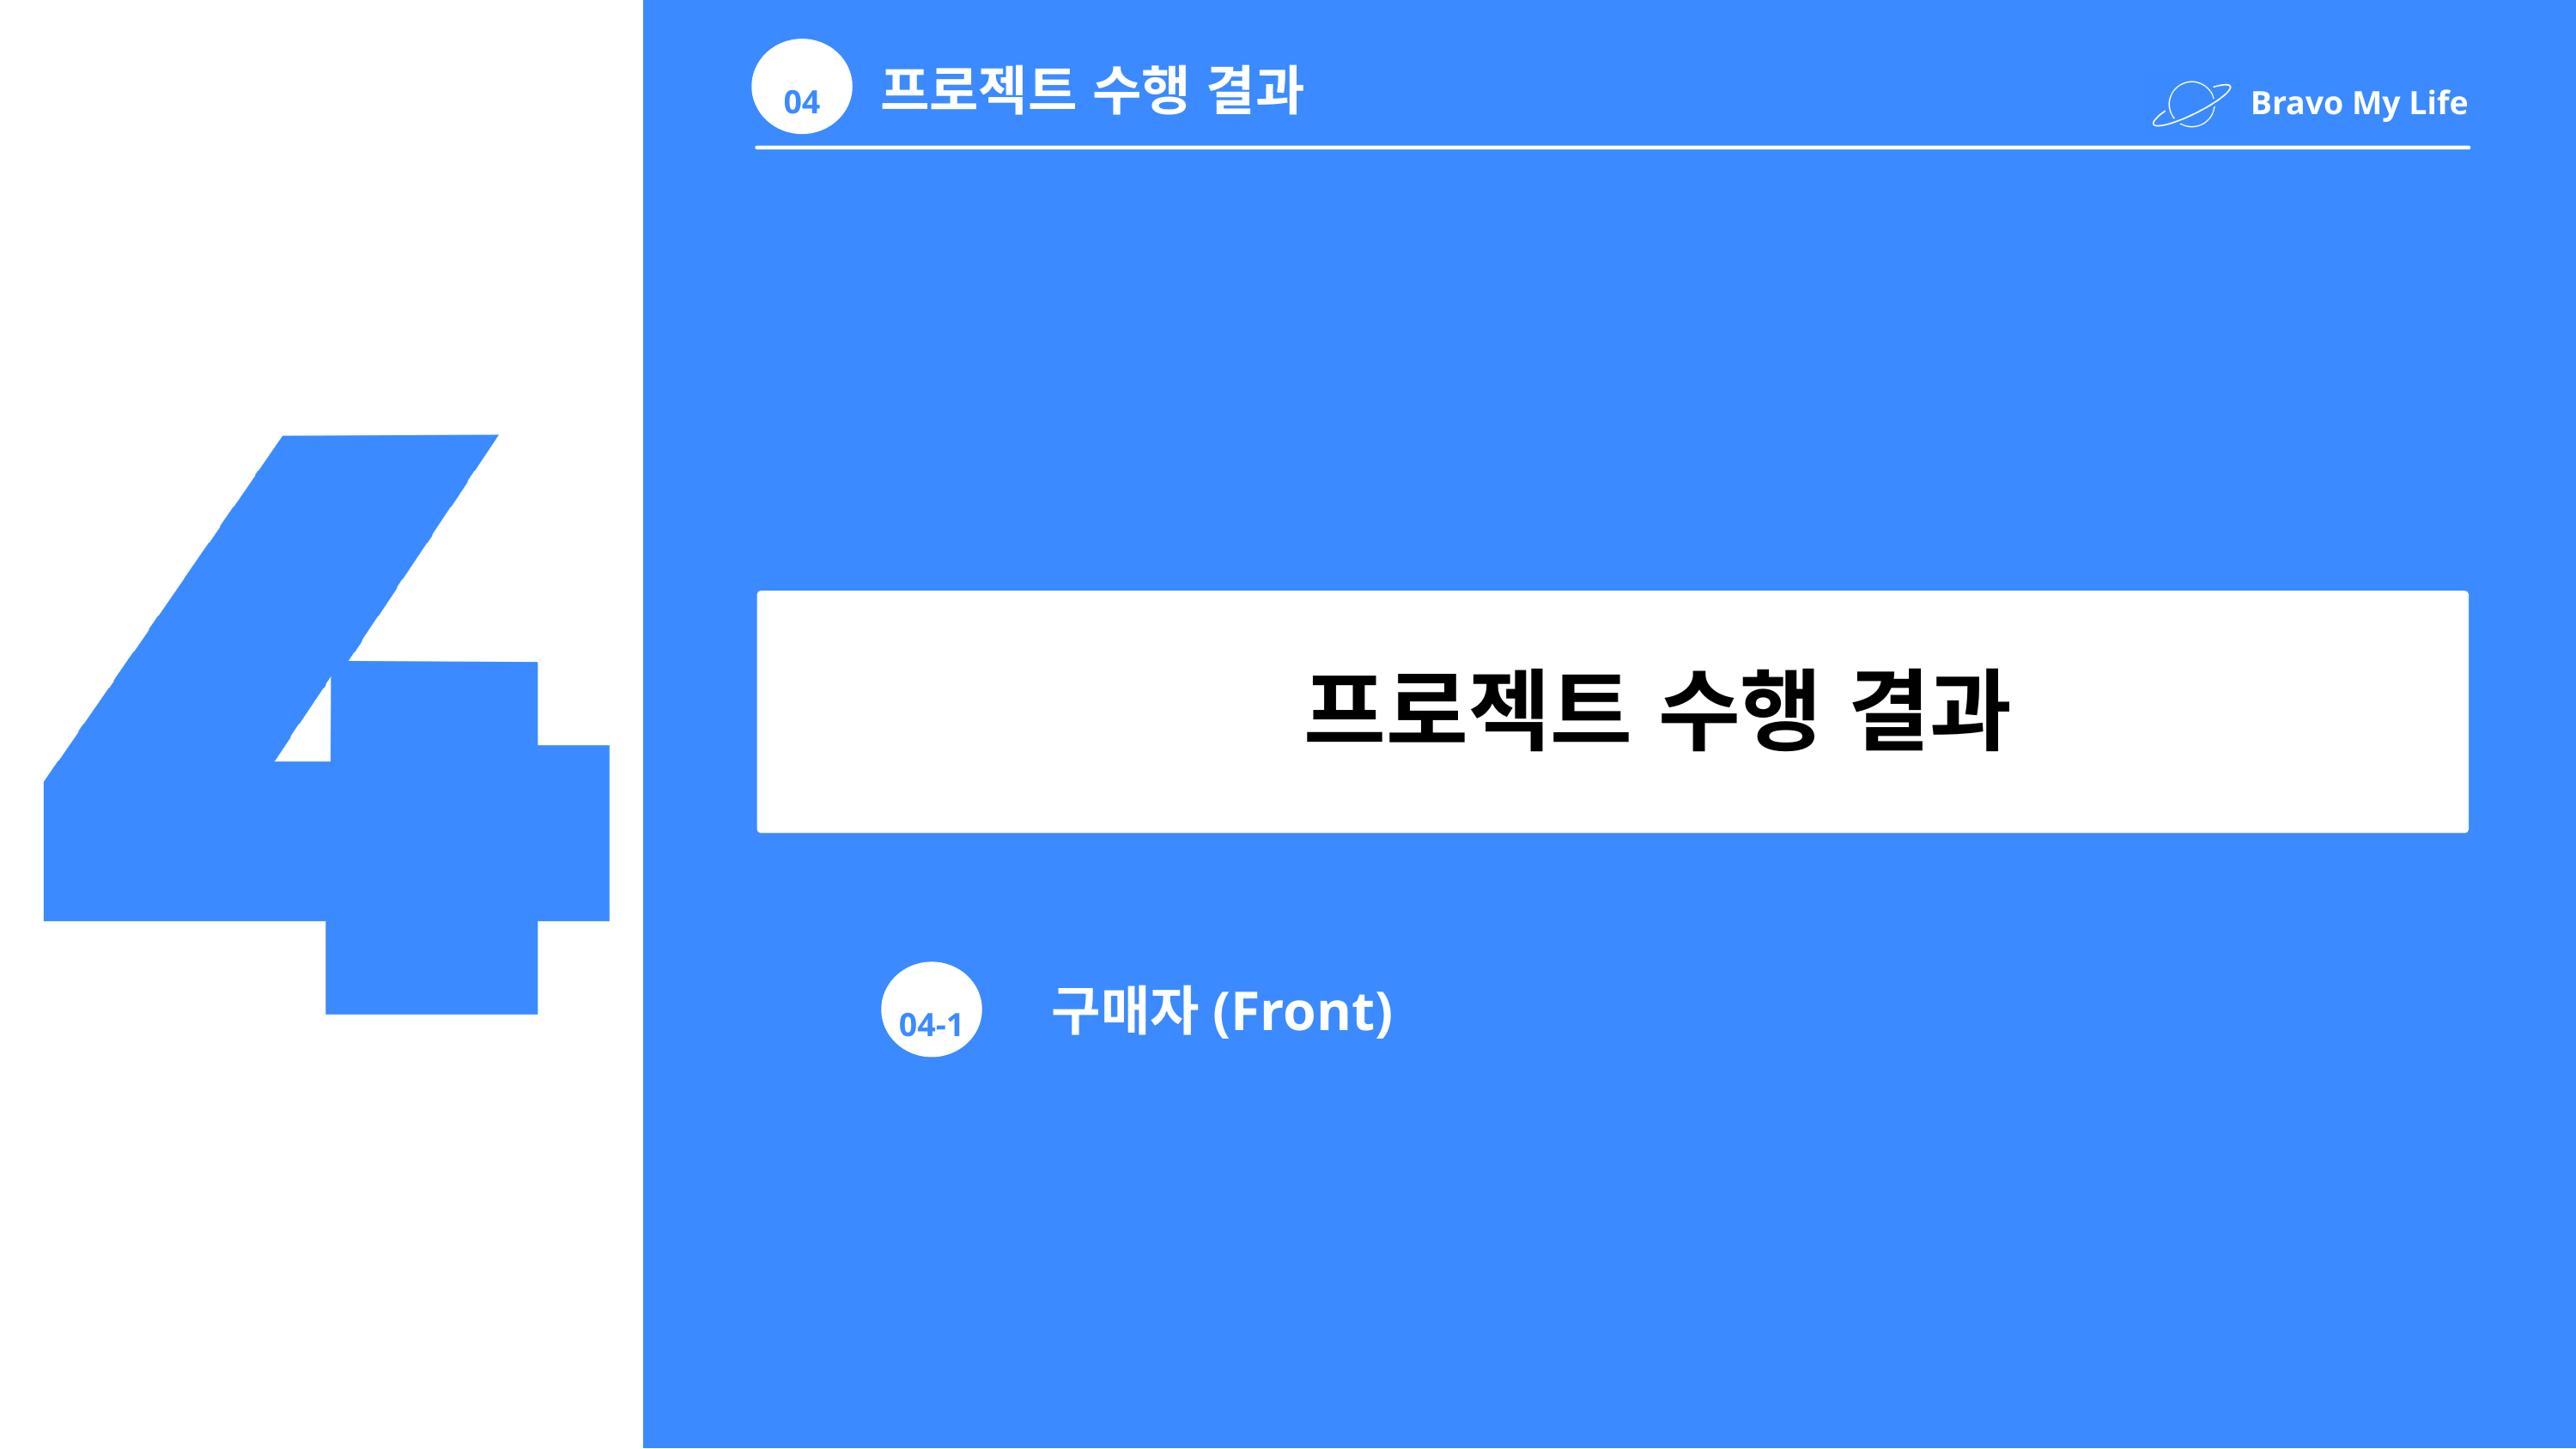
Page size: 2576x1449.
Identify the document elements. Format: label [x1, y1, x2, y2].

text_box [642, 0, 2576, 1449]
picture [2145, 69, 2240, 137]
text_box [43, 434, 610, 1015]
